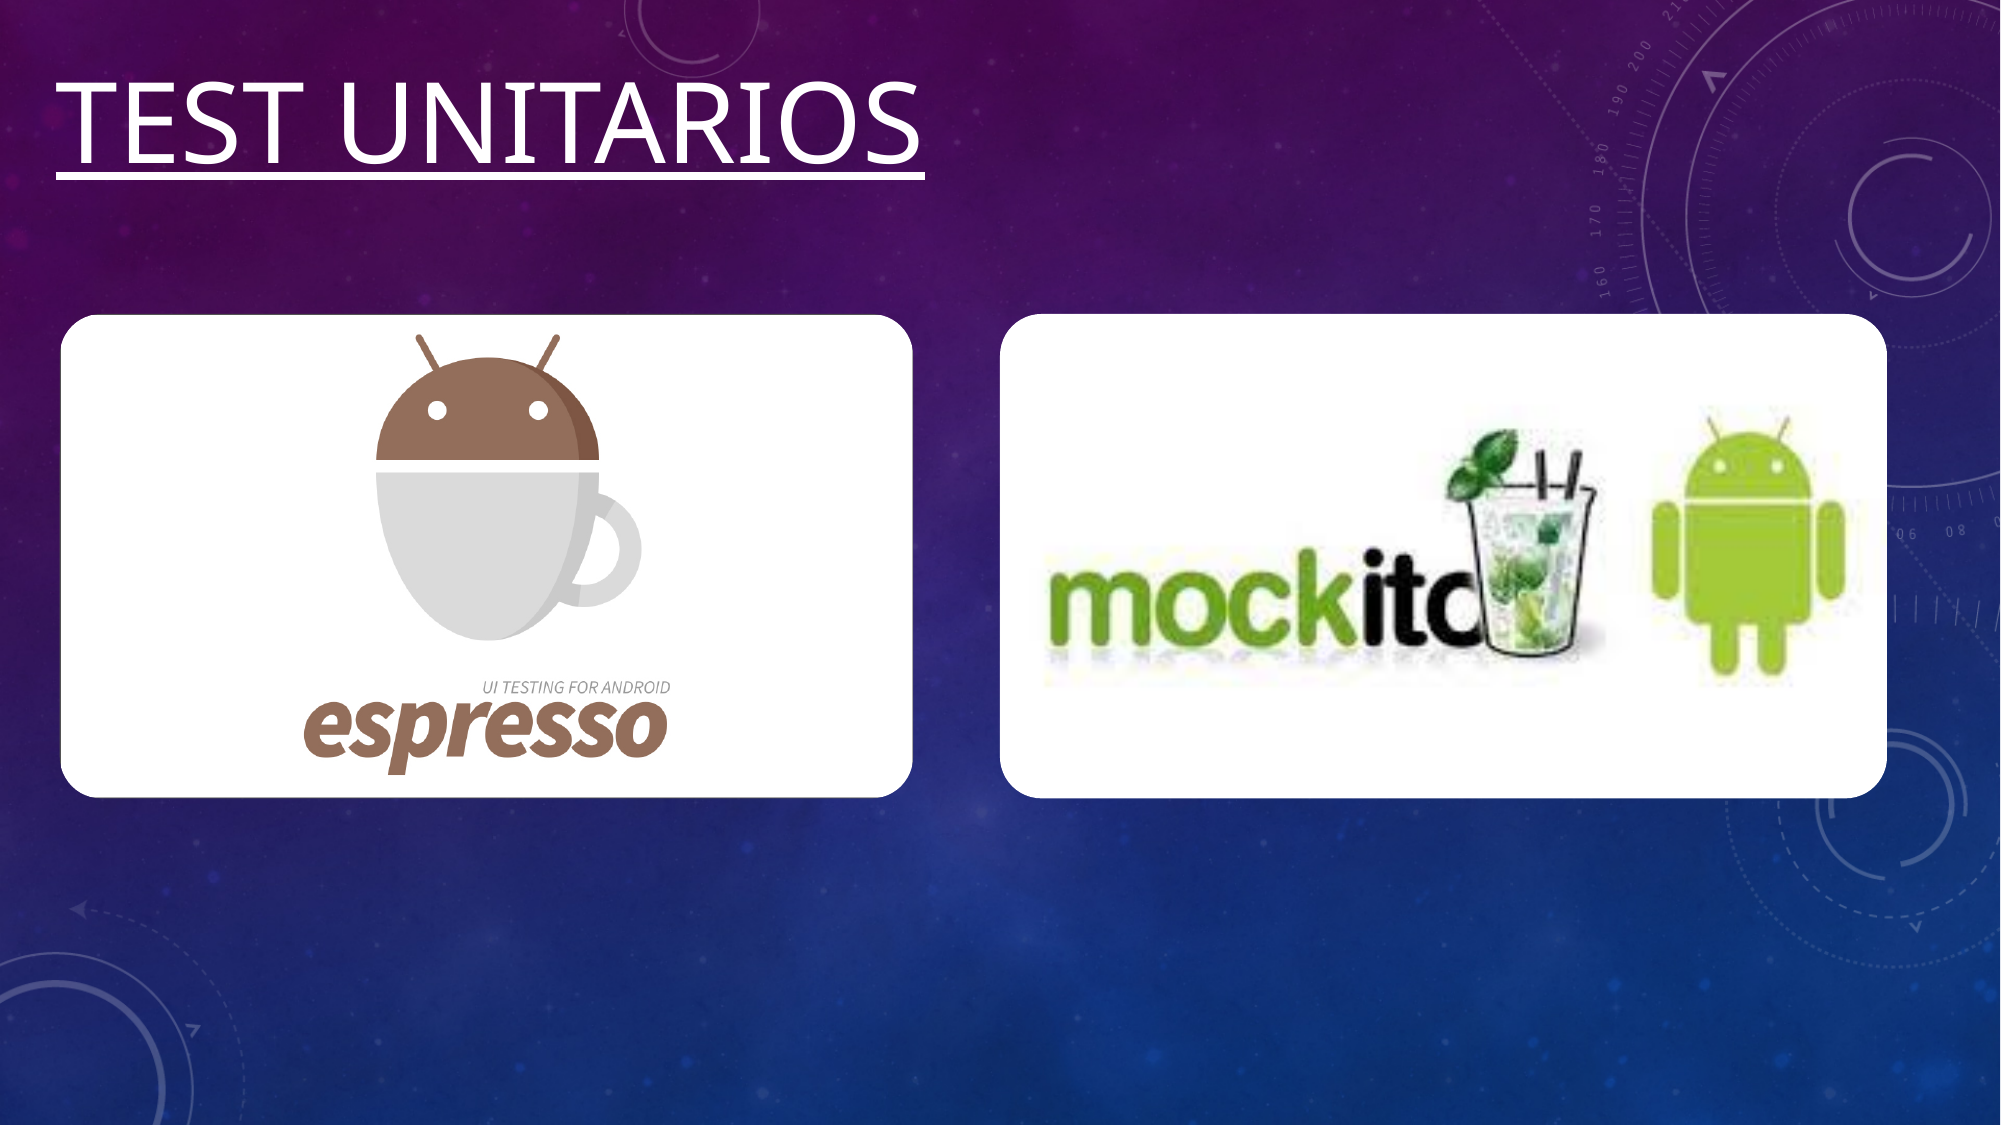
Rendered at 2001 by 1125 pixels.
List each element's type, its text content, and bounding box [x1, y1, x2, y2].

text_box test unitarios [40, 0, 2000, 238]
picture [0, 0, 2001, 1125]
